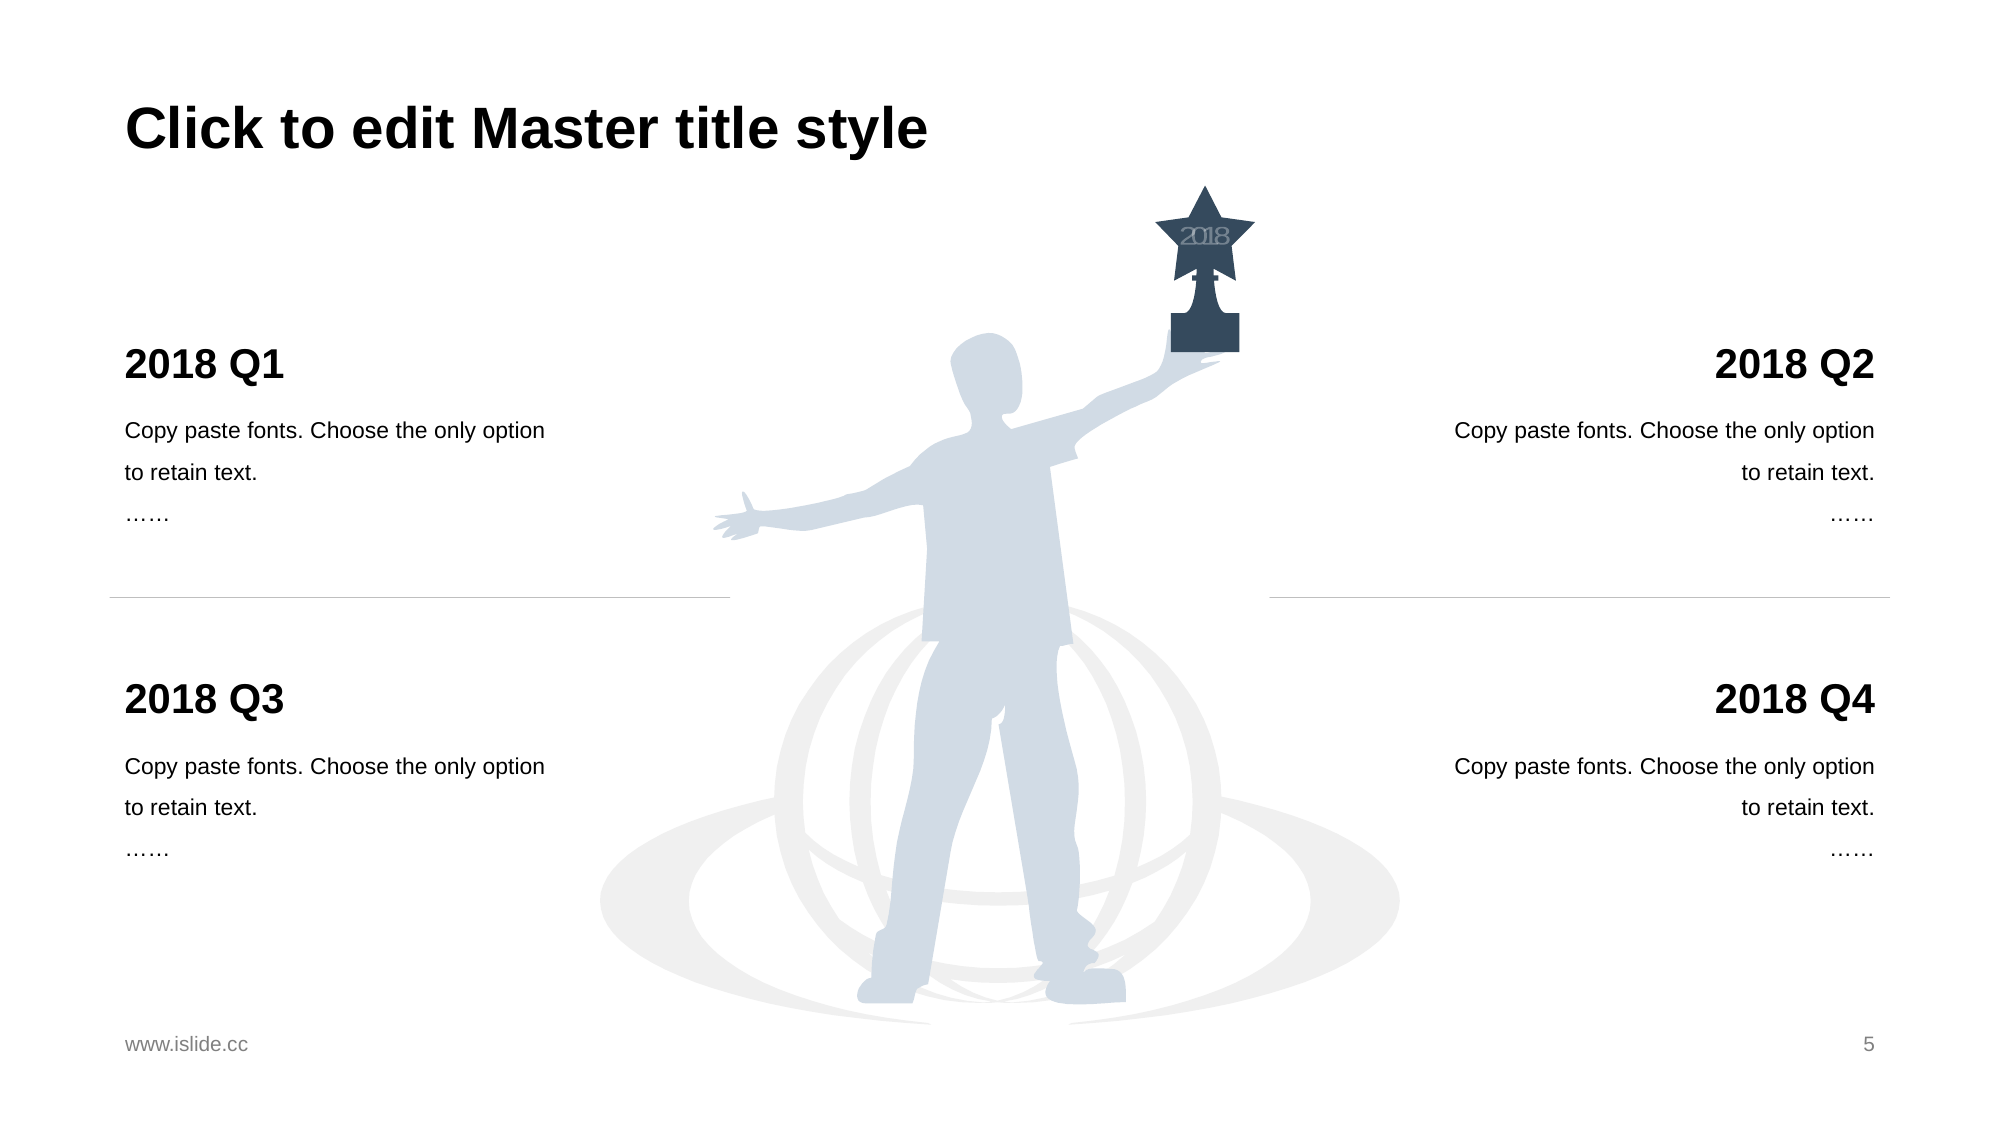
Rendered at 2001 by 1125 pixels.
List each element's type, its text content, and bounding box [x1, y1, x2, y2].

slide_number 5 [1412, 1025, 1890, 1060]
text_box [109, 185, 1890, 1025]
title Click to edit Master title style [109, 0, 1890, 169]
footer www.islide.cc [109, 1025, 790, 1060]
